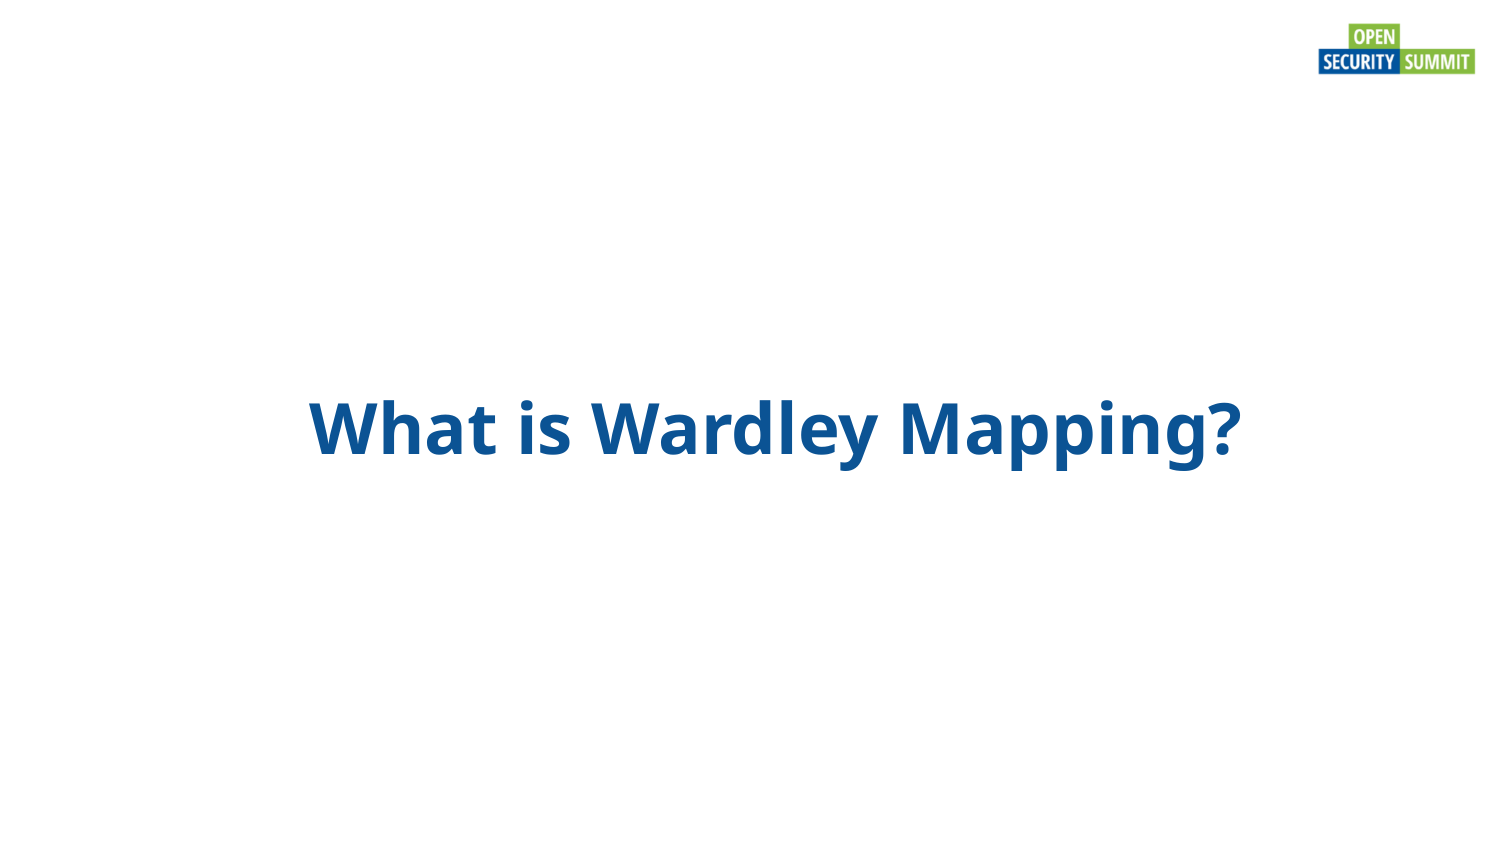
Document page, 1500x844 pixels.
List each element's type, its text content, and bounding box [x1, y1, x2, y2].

picture [1298, 12, 1494, 94]
text_box What is Wardley Mapping? [294, 368, 1268, 503]
